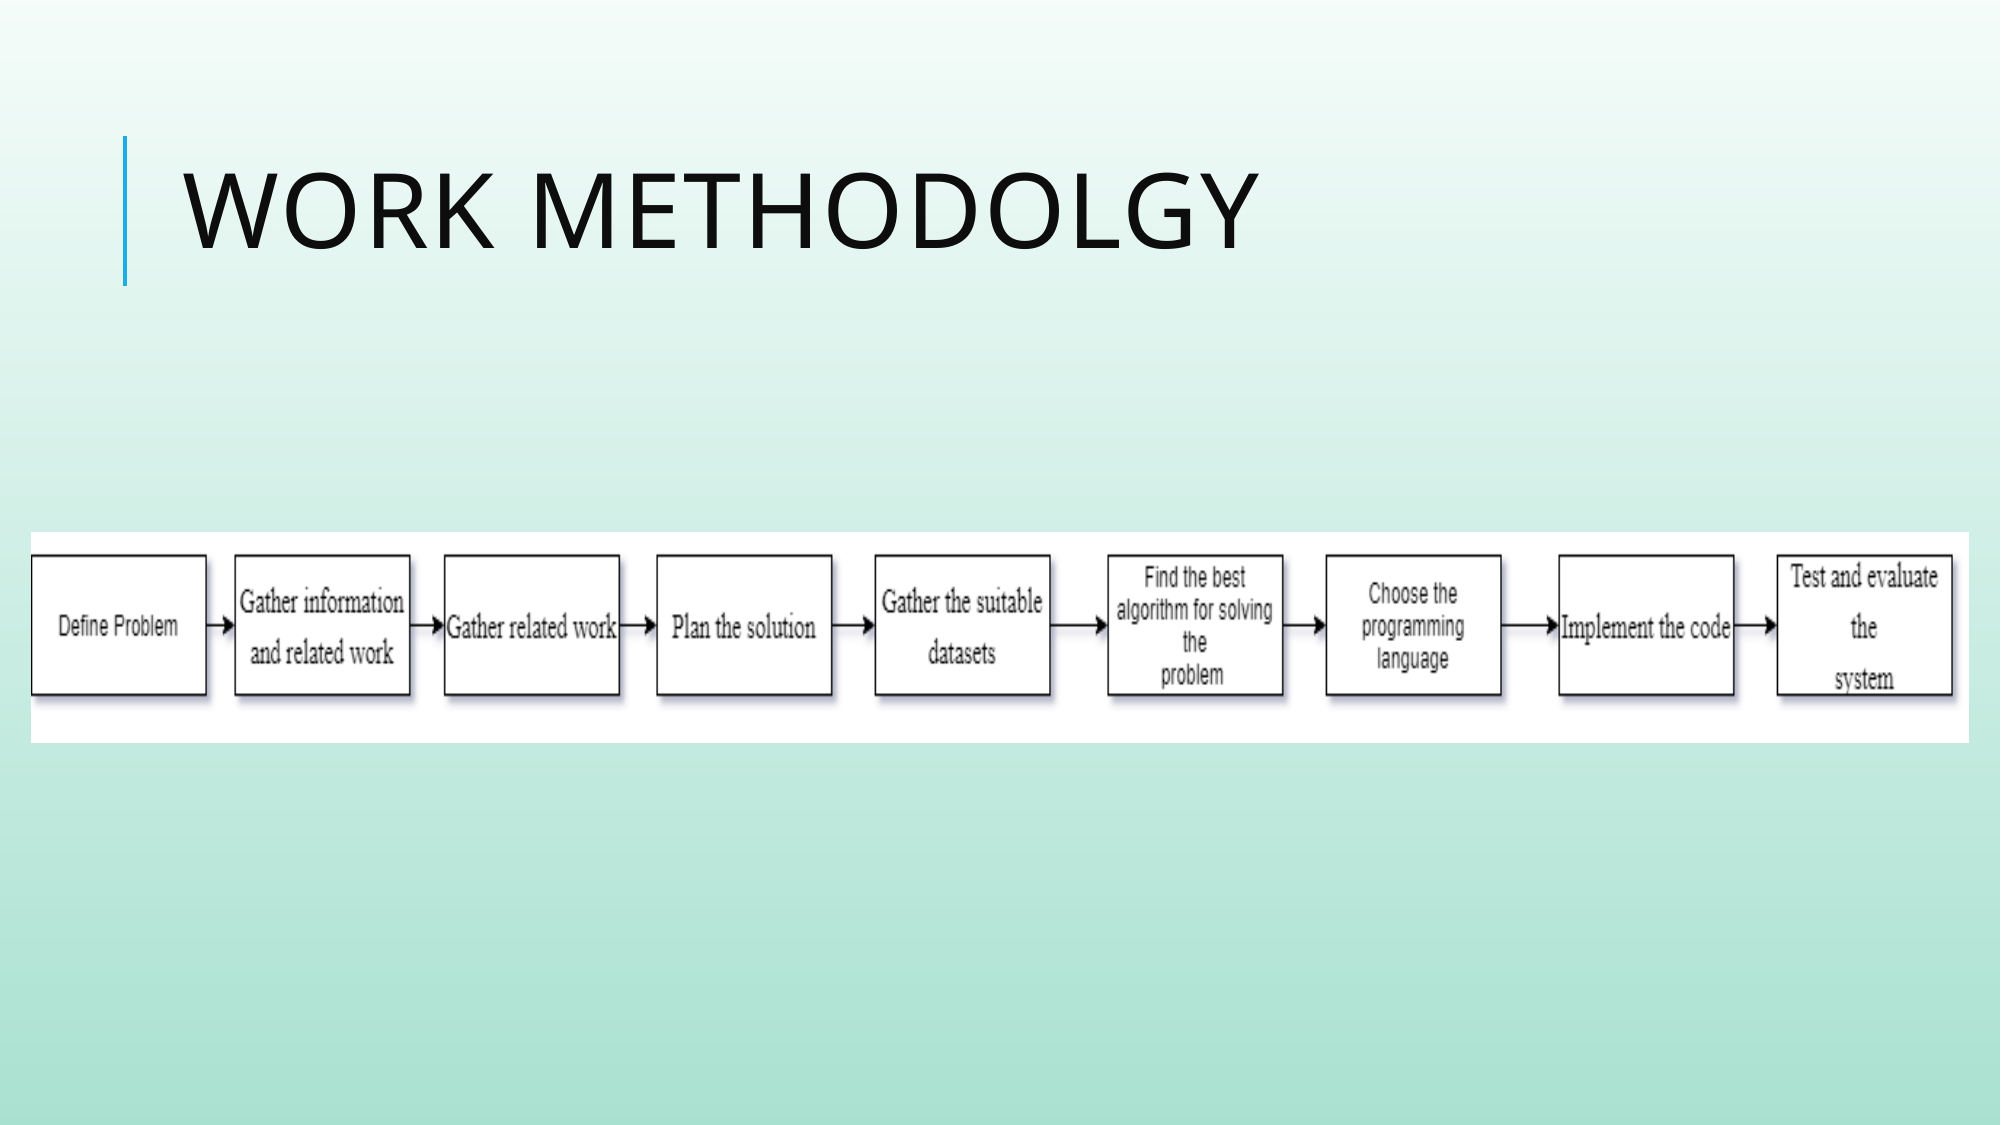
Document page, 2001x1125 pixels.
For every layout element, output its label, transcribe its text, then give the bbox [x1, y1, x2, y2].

title Work Methodolgy [168, 96, 1763, 342]
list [30, 531, 1969, 744]
